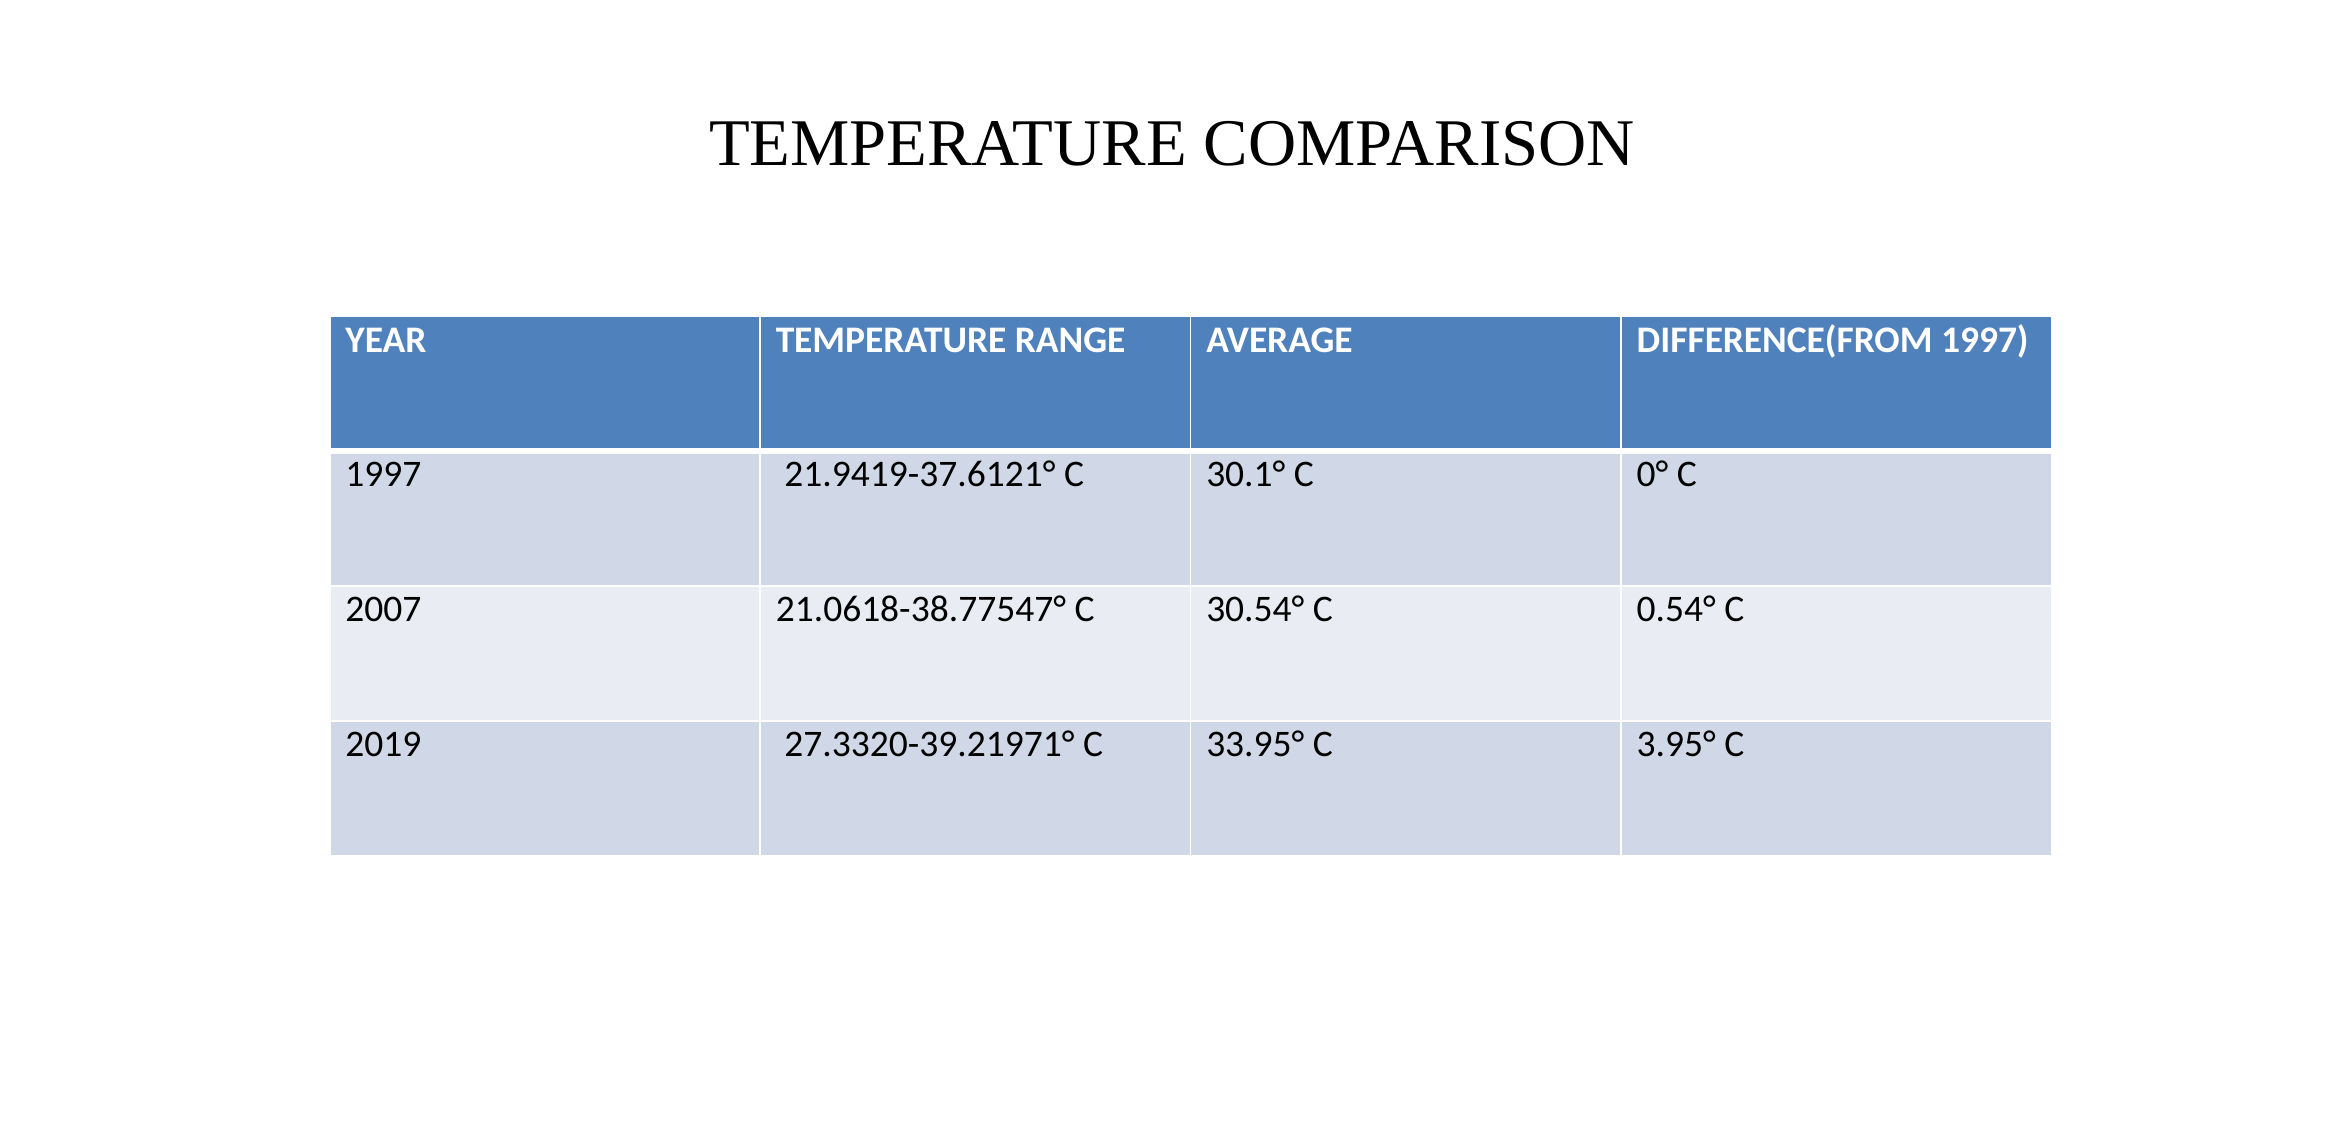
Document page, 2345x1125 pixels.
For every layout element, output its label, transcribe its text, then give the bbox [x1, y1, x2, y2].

table_cell 0° C [1622, 454, 2051, 585]
title TEMPERATURE COMPARISON [117, 45, 2228, 233]
table_cell 2007 [331, 587, 759, 720]
table_header YEAR [331, 317, 759, 448]
table_header TEMPERATURE RANGE [761, 317, 1190, 448]
table_cell 30.1° C [1191, 454, 1620, 585]
table_cell 2019 [331, 722, 759, 855]
table_cell 21.9419-37.6121° C [761, 454, 1190, 585]
table_cell 1997 [331, 454, 759, 585]
table_cell 0.54° C [1622, 587, 2051, 720]
table_cell 33.95° C [1191, 722, 1620, 855]
table_header AVERAGE [1191, 317, 1620, 448]
table_cell 21.0618-38.77547° C [761, 587, 1190, 720]
table_cell 30.54° C [1191, 587, 1620, 720]
table_cell 3.95° C [1622, 722, 2051, 855]
table_header DIFFERENCE(FROM 1997) [1622, 317, 2051, 448]
table_cell 27.3320-39.21971° C [761, 722, 1190, 855]
